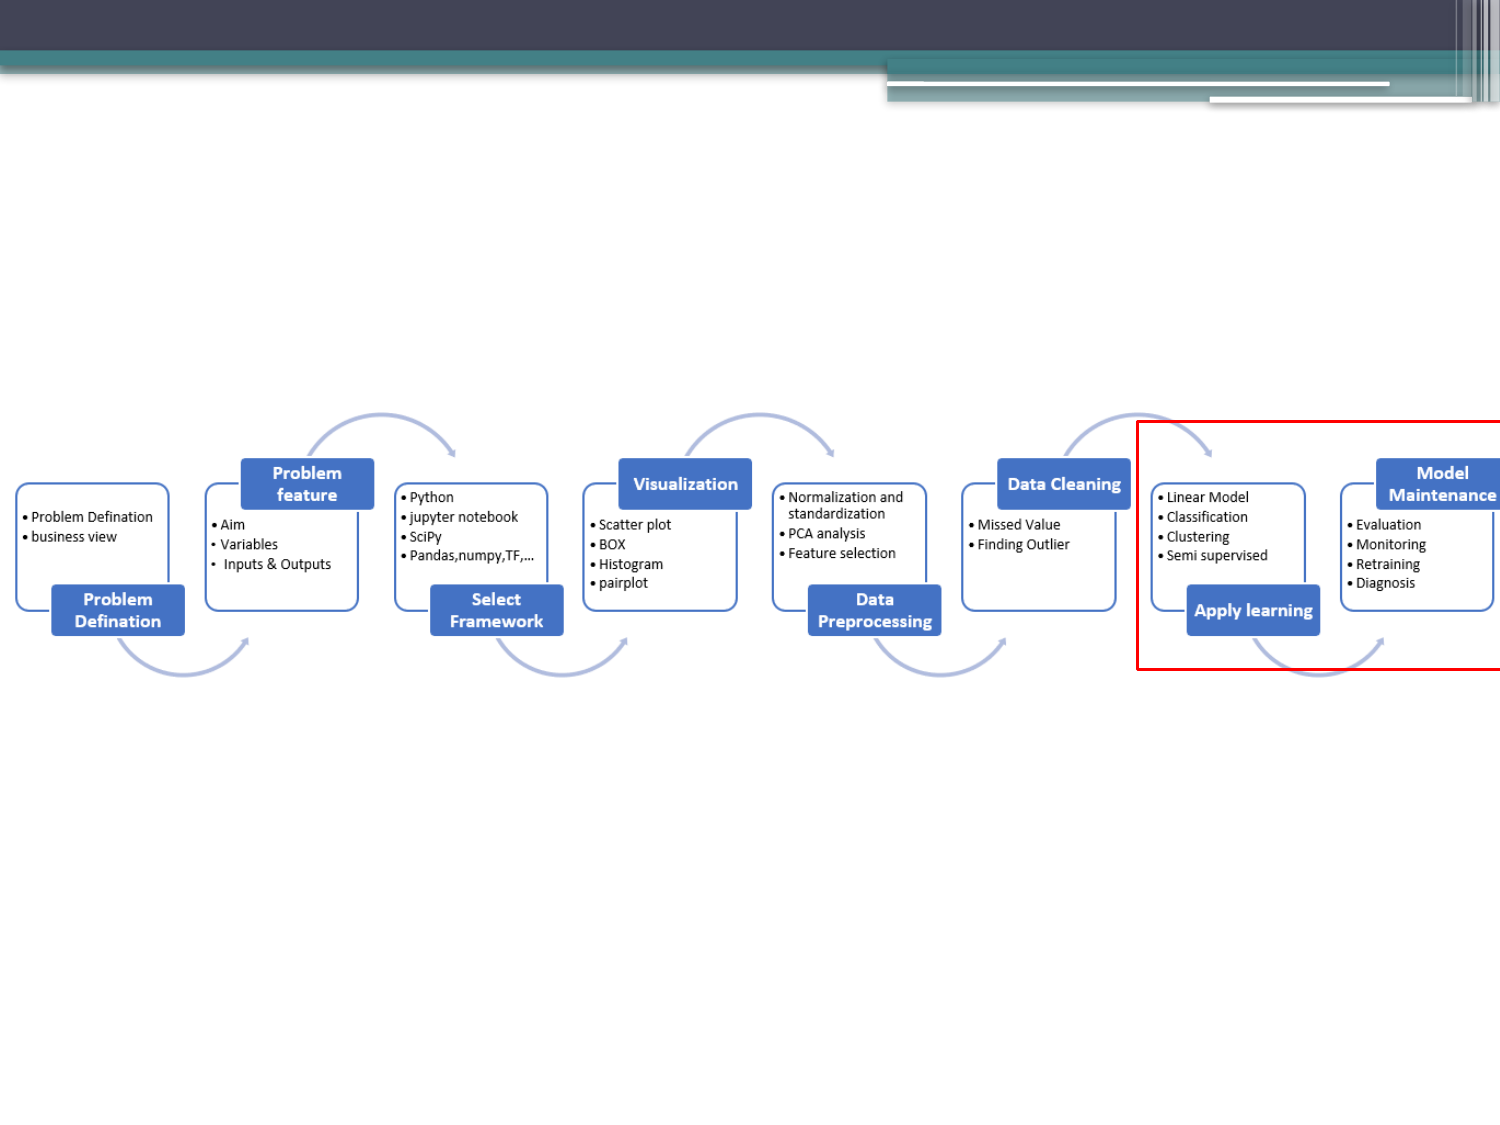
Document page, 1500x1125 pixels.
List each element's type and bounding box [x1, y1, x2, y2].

picture [12, 411, 1500, 680]
